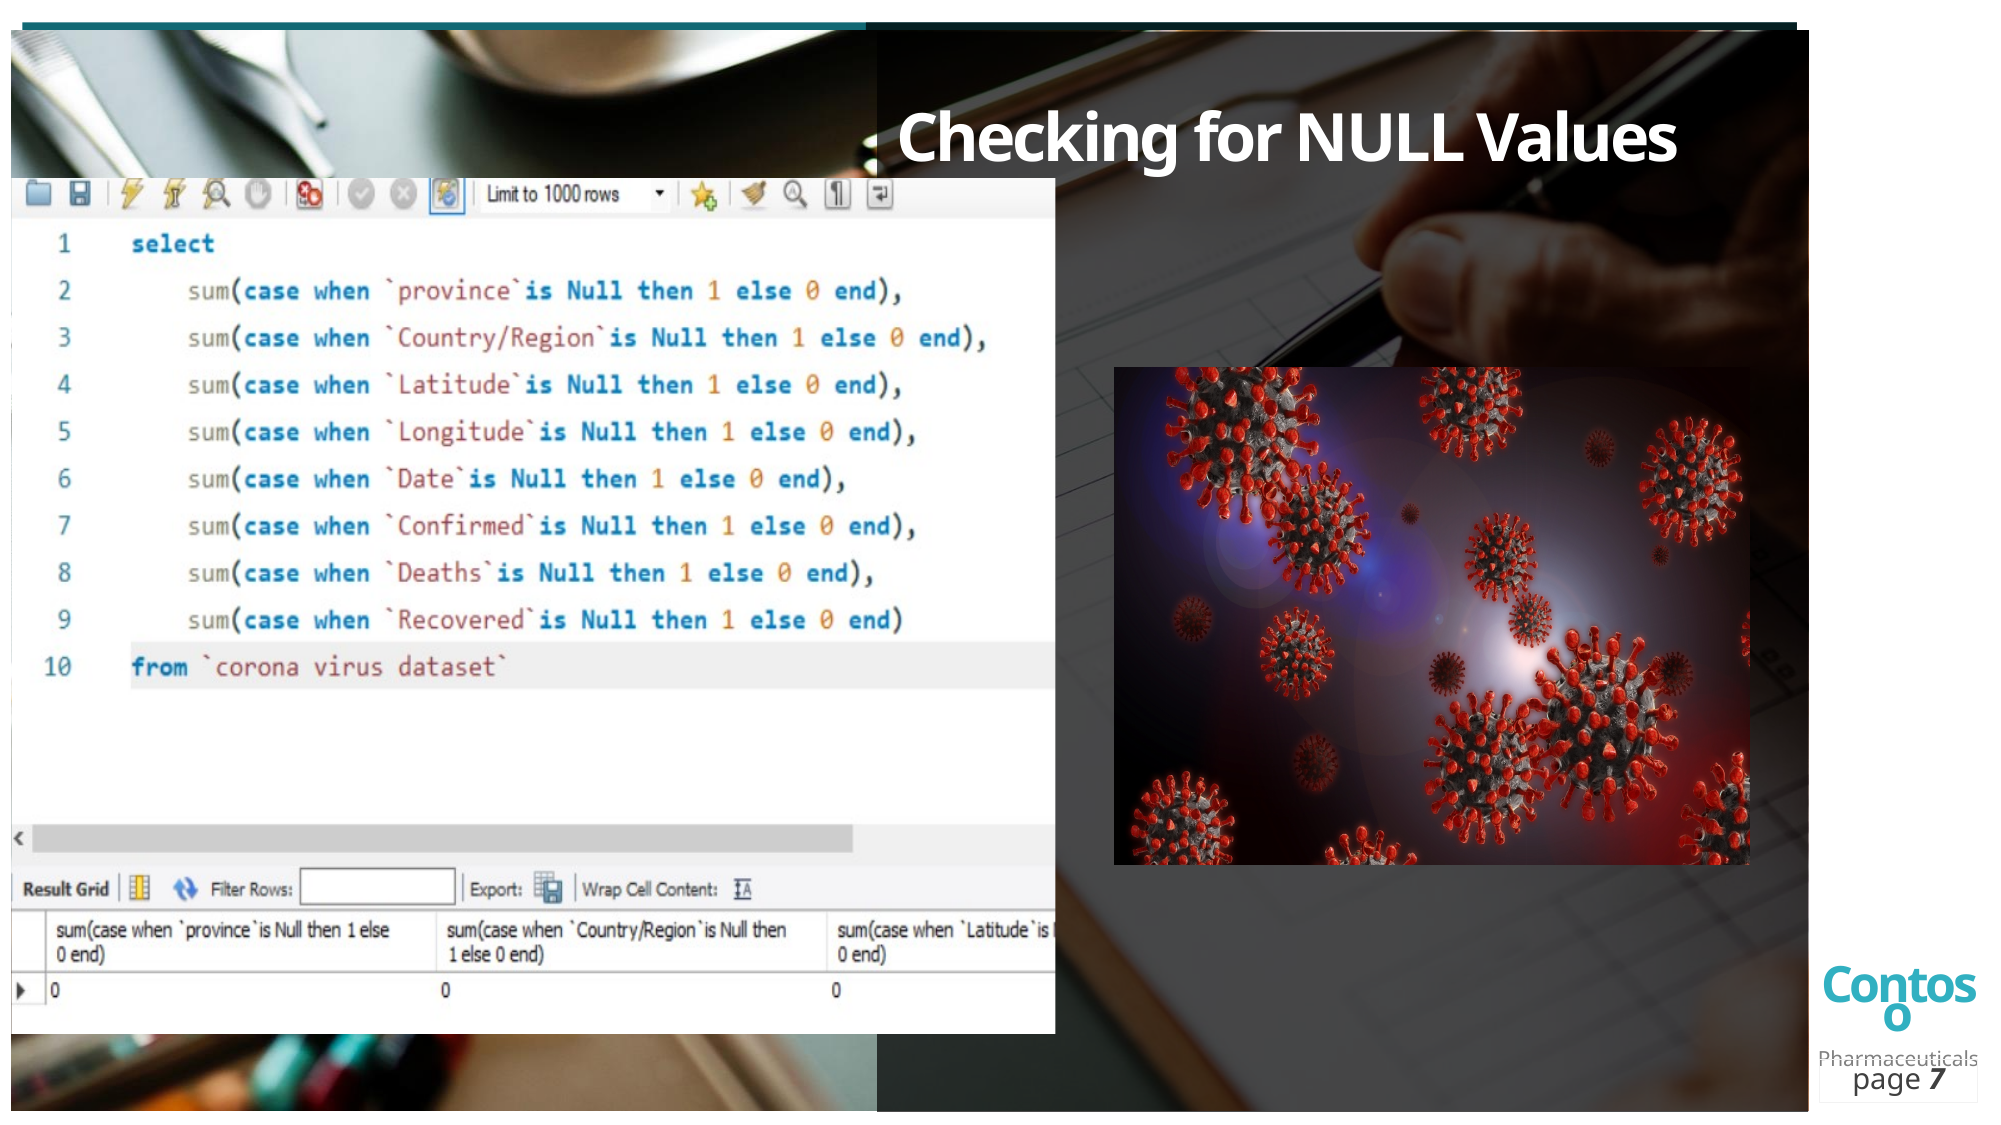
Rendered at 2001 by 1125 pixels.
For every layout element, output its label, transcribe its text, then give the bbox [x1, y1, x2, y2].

slide_number page 7 [1819, 1059, 1978, 1103]
picture [11, 30, 1809, 1111]
